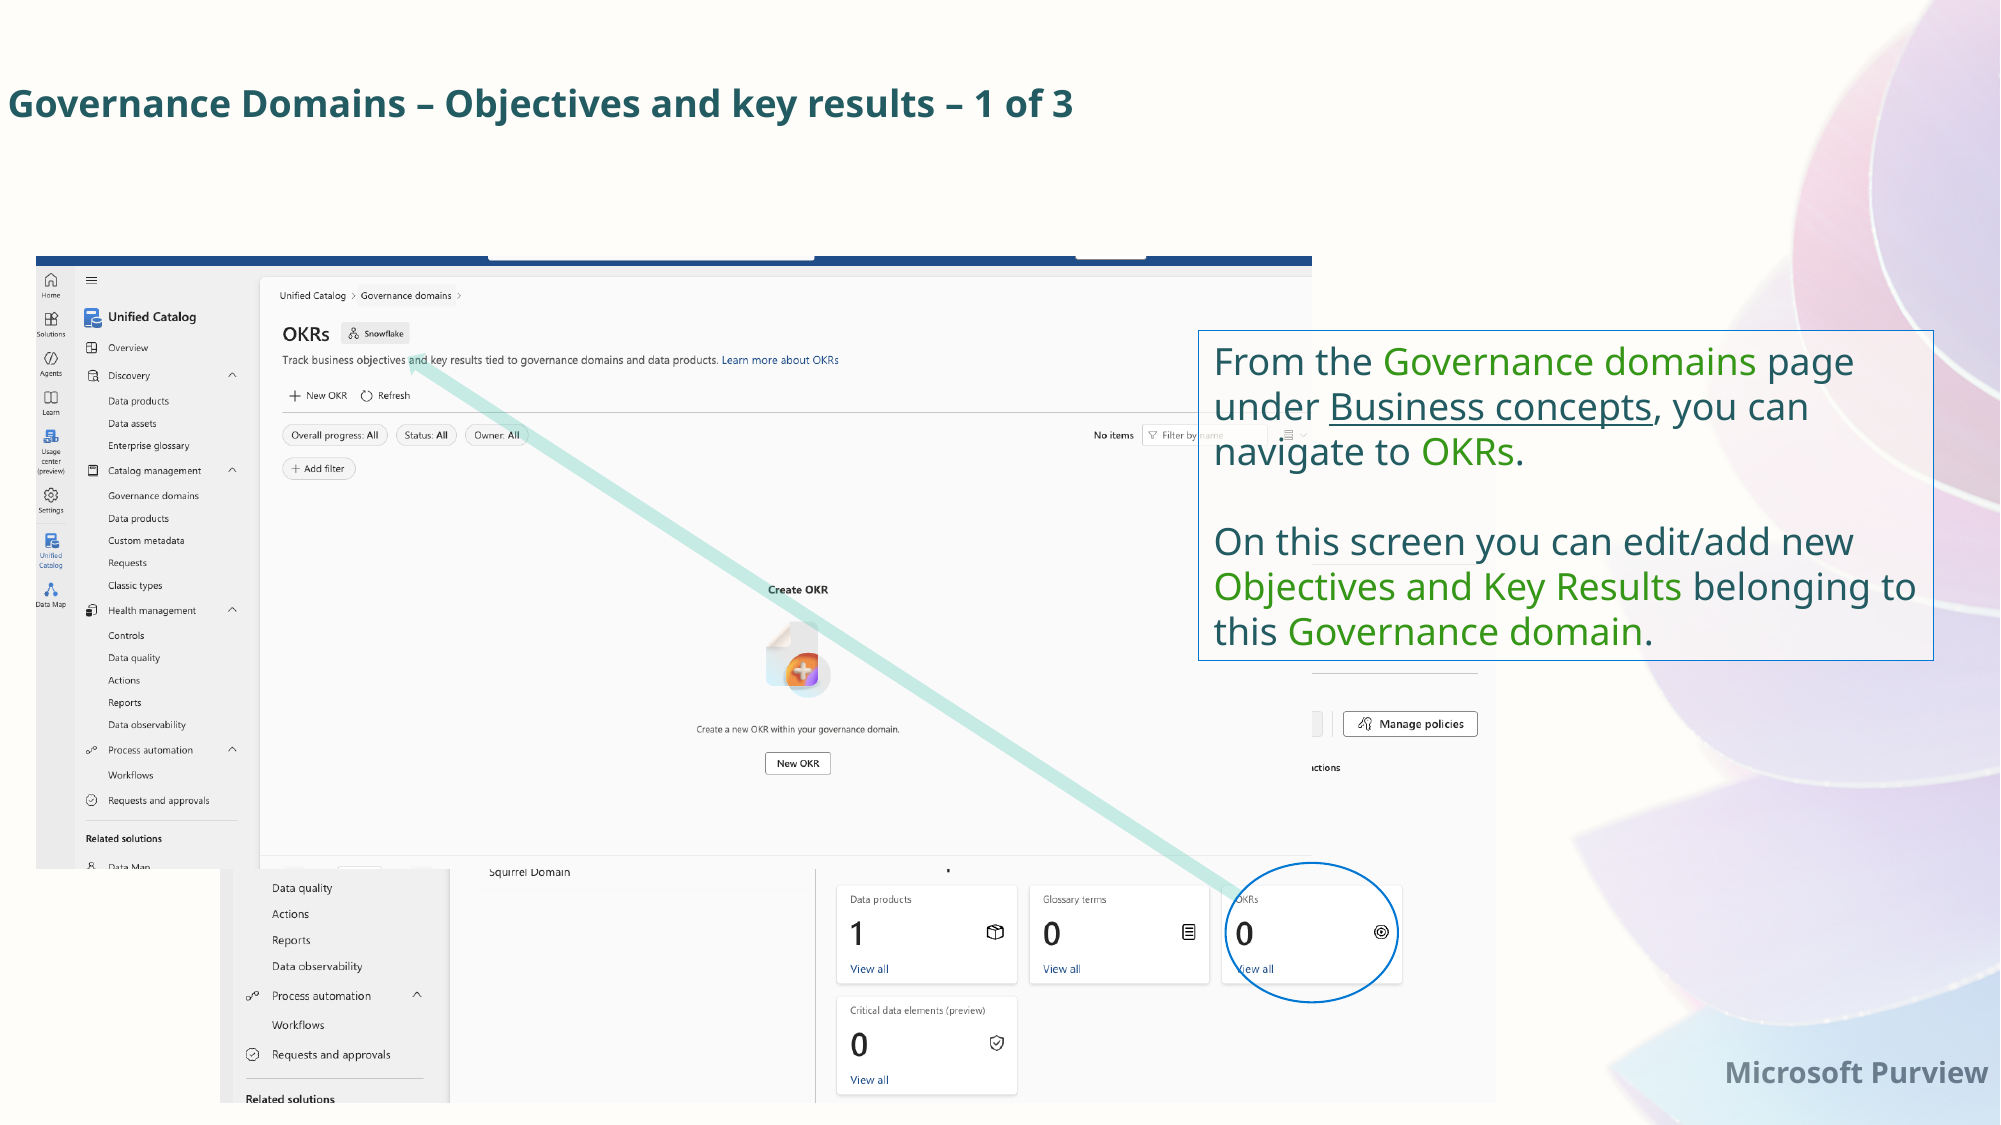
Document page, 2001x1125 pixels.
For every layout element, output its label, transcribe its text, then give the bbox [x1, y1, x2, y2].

picture [36, 256, 1496, 1103]
text_box From the Governance domains page under Business concepts, you can navigate to OKRs. On this screen you can edit/add new Objectives and Key Results belonging to this Governance domain. [1312, 330, 1934, 661]
text_box Governance Domains – Objectives and key results – 1 of 3 [0, 72, 1090, 133]
